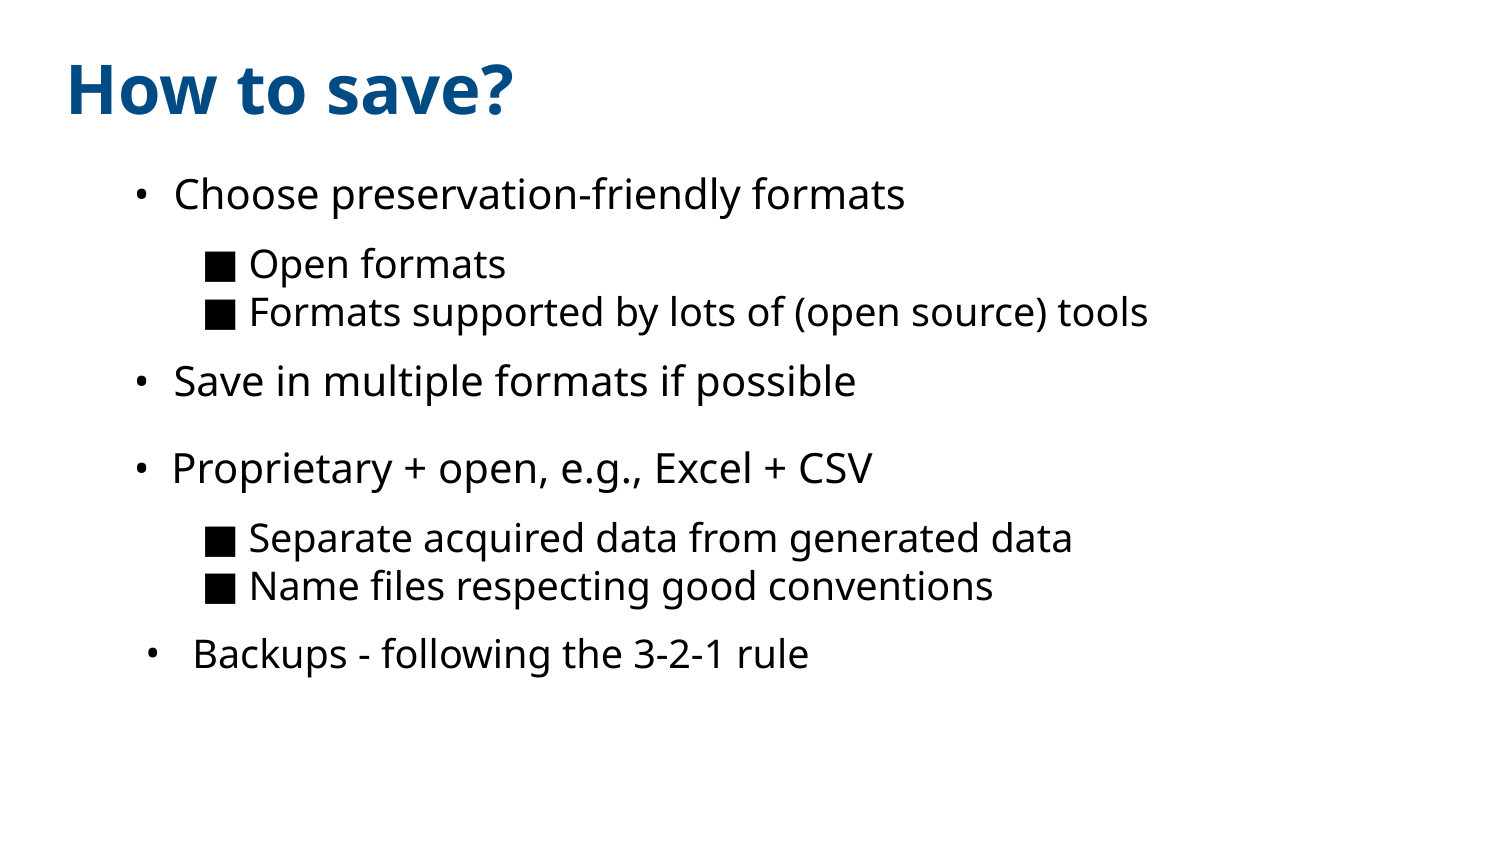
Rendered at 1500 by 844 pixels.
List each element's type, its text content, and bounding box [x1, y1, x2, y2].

text_box How to save? [54, 49, 1349, 213]
text_box Choose preservation-friendly formats Open formats Formats supported by lots of (open source) tools Save in multiple formats if possible Proprietary + open, e.g., Excel + CSV Separate acquired data from generated data Name files respecting good conventions Backups - following the 3-2-1 rule [68, 162, 1379, 682]
